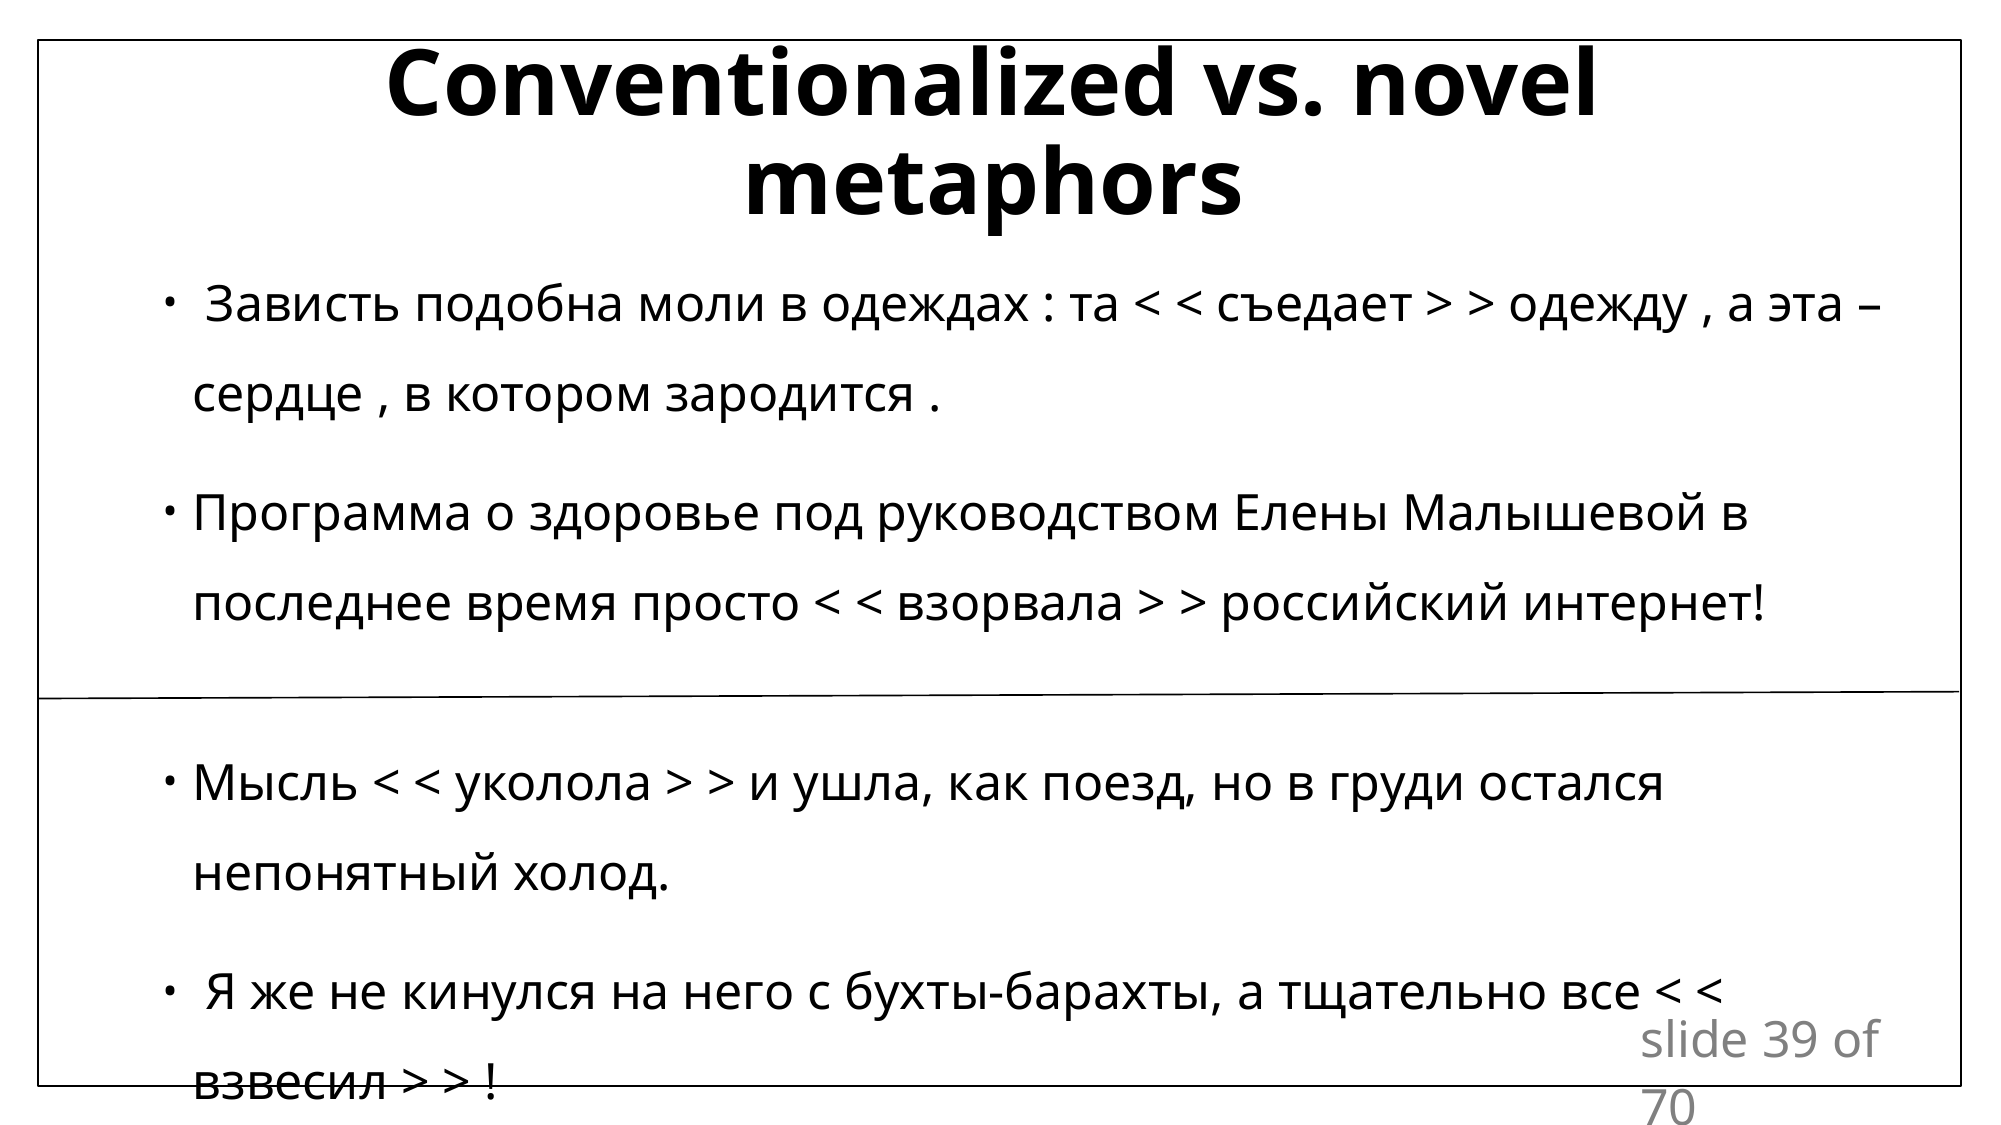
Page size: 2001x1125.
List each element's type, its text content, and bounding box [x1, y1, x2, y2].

title Conventionalized vs. novel metaphors [183, 24, 1804, 233]
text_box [38, 691, 1960, 699]
list Мысль < < уколола > > и ушла, как поезд, но в груди остался непонятный холод. Я же не кинулся на него с бухты-барахты, а тщательно все < < взвесил > > ! [140, 712, 1905, 1032]
text_box Зависть подобна моли в одеждах : та < < съедает > > одежду , а эта – сердце , в котором зародится . Программа о здоровье под руководством Елены Малышевой в последнее время просто < < взорвала > > российский интернет! [140, 233, 1905, 643]
